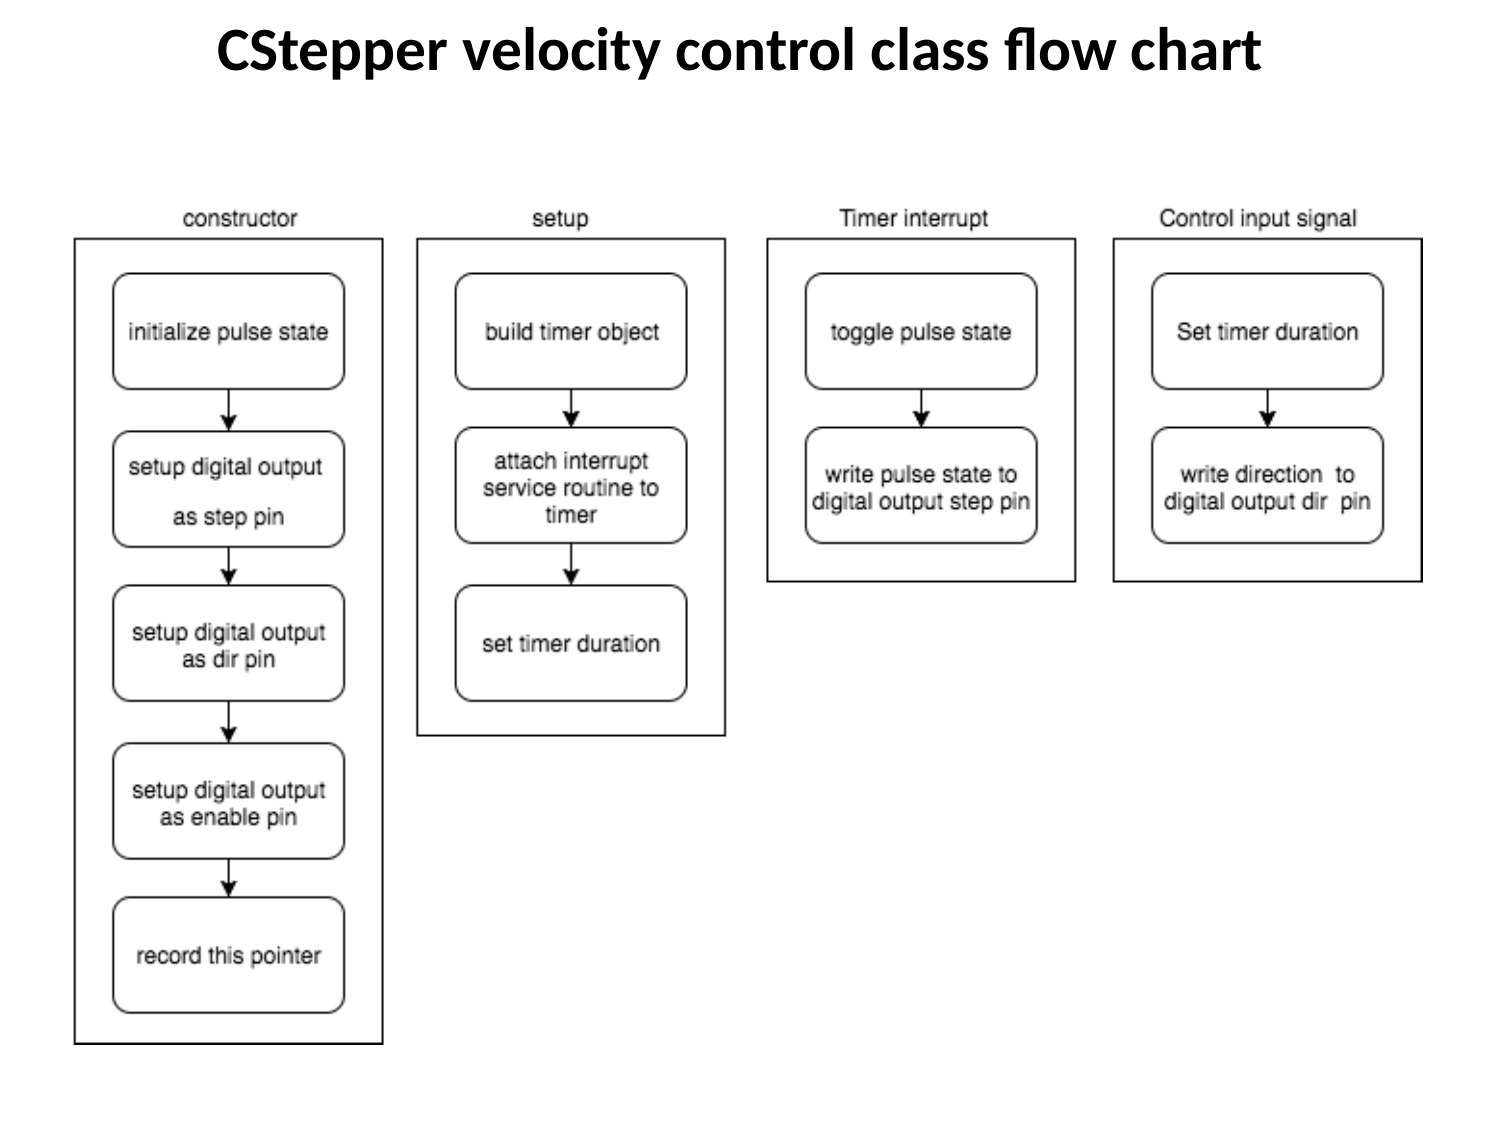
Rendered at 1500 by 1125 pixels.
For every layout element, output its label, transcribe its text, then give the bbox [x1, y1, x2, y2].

picture [55, 195, 1424, 1045]
text_box CStepper velocity control class flow chart [32, 0, 1449, 92]
